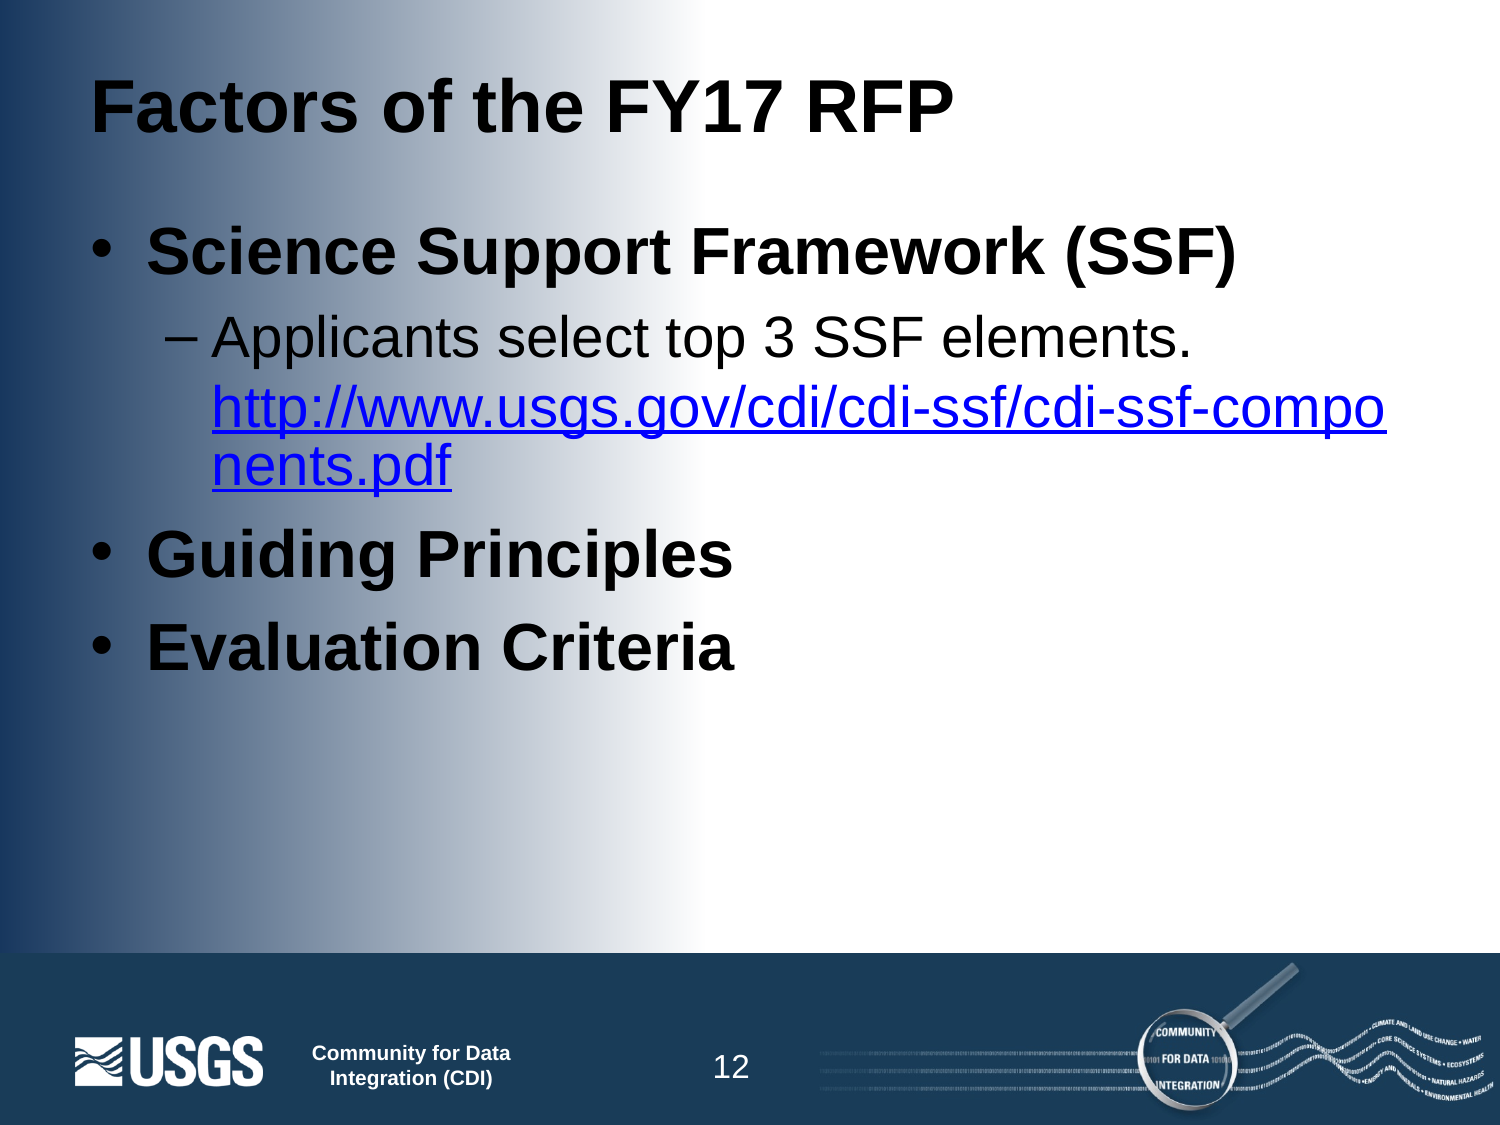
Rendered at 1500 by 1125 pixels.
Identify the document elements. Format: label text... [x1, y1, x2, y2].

list Science Support Framework (SSF) Applicants select top 3 SSF elements. http://www.usgs.gov/cdi/cdi-ssf/cdi-ssf-components.pdf Guiding Principles Evaluation Criteria [75, 200, 1425, 925]
picture [0, 953, 1500, 1125]
title Factors of the FY17 RFP [75, 24, 1425, 180]
